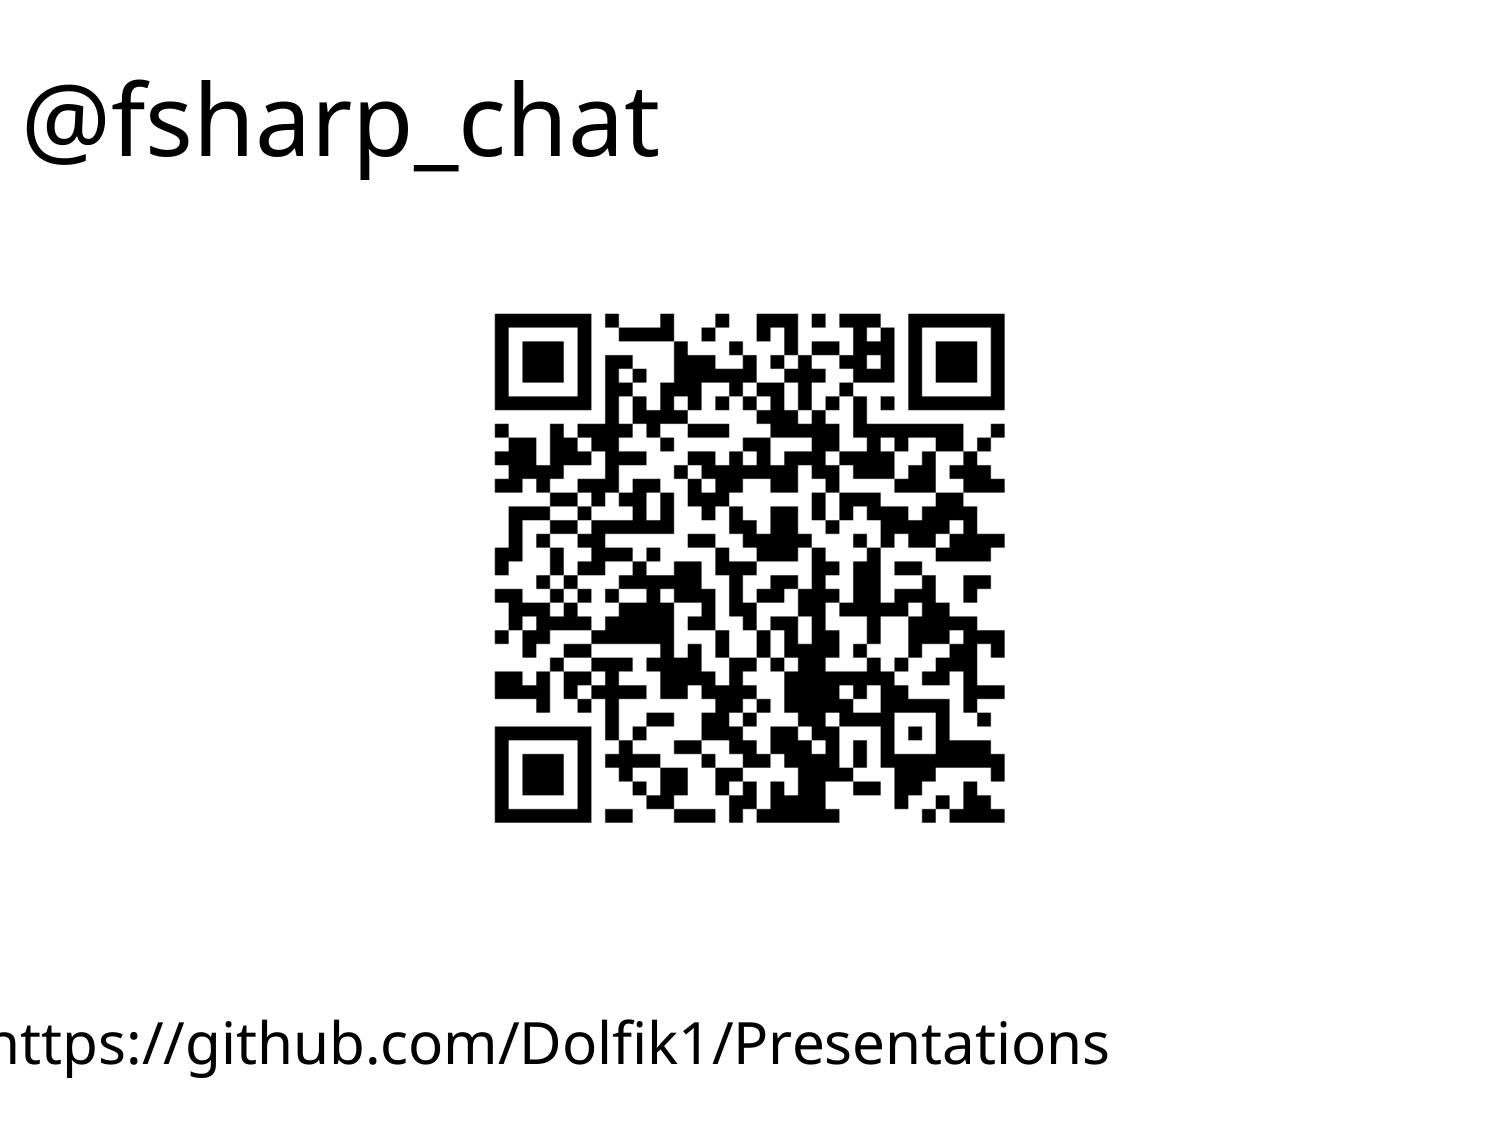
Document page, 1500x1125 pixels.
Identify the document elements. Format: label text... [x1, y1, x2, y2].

text_box https://github.com/Dolfik1/Presentations [0, 998, 1126, 1084]
picture [440, 259, 1060, 878]
text_box @fsharp_chat [6, 49, 676, 184]
